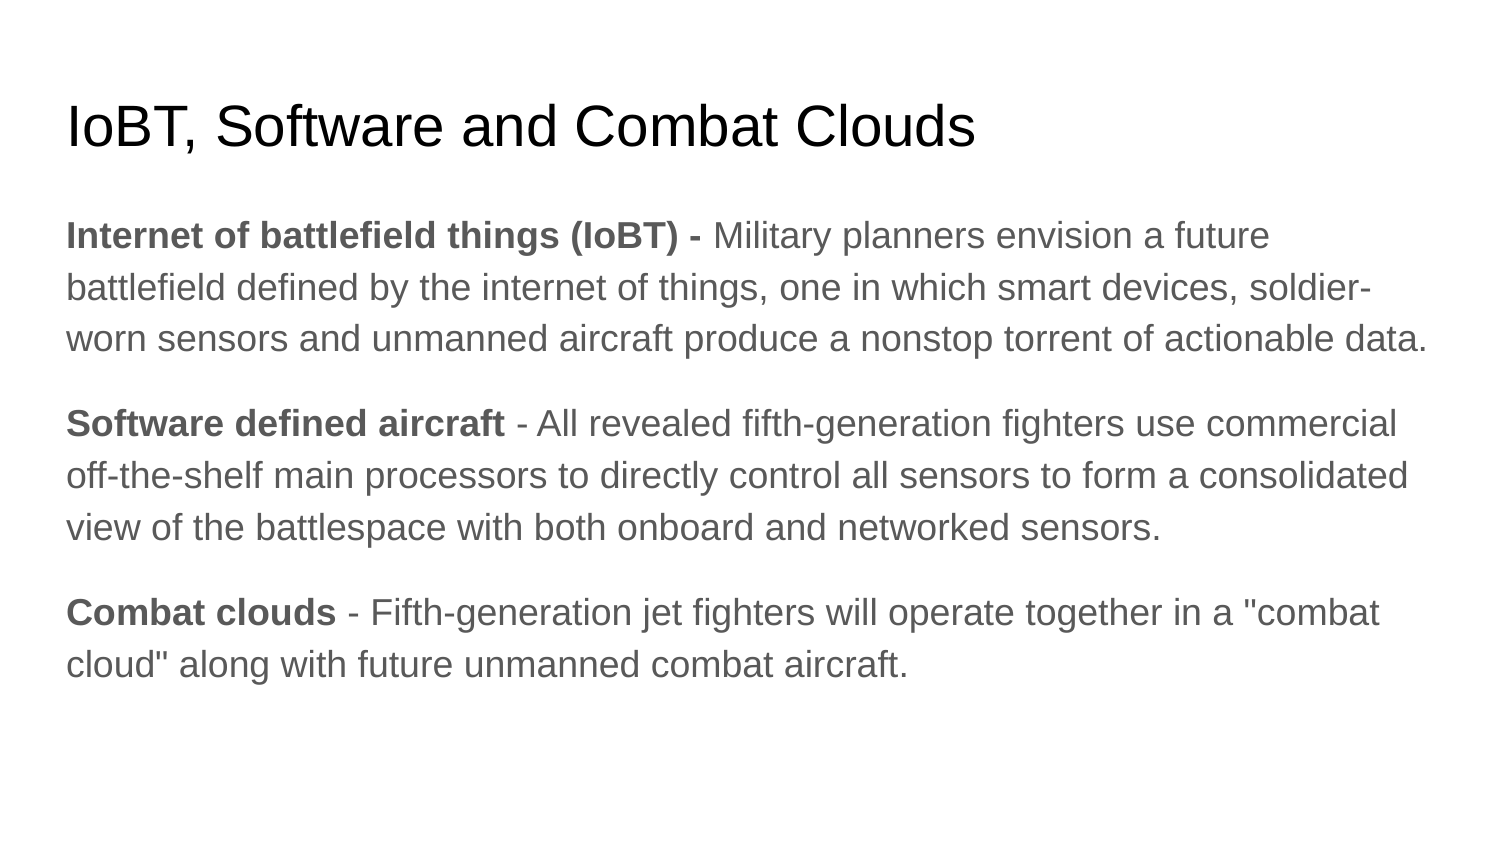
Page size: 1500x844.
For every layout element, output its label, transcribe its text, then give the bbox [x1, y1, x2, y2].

title IoBT, Software and Combat Clouds [51, 72, 1449, 167]
list Internet of battlefield things (IoBT) - Military planners envision a future battlefield defined by the internet of things, one in which smart devices, soldier-worn sensors and unmanned aircraft produce a nonstop torrent of actionable data. Software defined aircraft - All revealed fifth-generation fighters use commercial off-the-shelf main processors to directly control all sensors to form a consolidated view of the battlespace with both onboard and networked sensors. Combat clouds - Fifth-generation jet fighters will operate together in a "combat cloud" along with future unmanned combat aircraft. [51, 189, 1449, 750]
